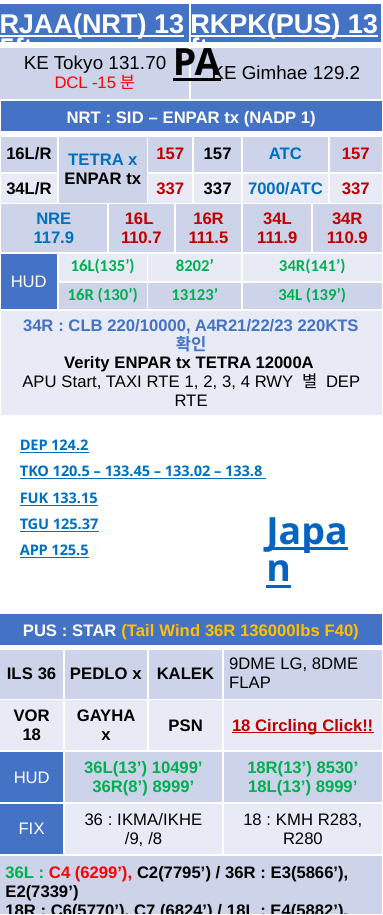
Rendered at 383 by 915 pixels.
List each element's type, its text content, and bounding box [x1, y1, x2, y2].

table_cell 34R 110.9 [313, 204, 382, 252]
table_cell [224, 650, 382, 699]
table_cell 16L/R [1, 137, 57, 172]
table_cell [0, 650, 63, 699]
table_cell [224, 700, 382, 750]
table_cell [65, 650, 147, 699]
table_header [191, 4, 381, 42]
table_cell 16L 110.7 [109, 204, 174, 252]
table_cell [1, 254, 57, 309]
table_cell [65, 752, 222, 802]
table_cell 34L 111.9 [243, 204, 311, 252]
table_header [0, 4, 189, 42]
table_cell 157 [330, 137, 382, 172]
table_cell 157 [148, 137, 192, 172]
table_cell 337 [194, 174, 241, 203]
table_cell 7000/ATC [243, 174, 328, 203]
table_cell NRE 117.9 [1, 204, 107, 252]
table_cell 157 [194, 137, 241, 172]
table_cell 16R 111.5 [176, 204, 241, 252]
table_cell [65, 700, 147, 750]
table_cell ATC [243, 137, 328, 172]
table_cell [1, 311, 382, 415]
table_cell 337 [148, 174, 192, 203]
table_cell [0, 804, 63, 854]
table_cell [191, 48, 381, 99]
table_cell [148, 283, 241, 309]
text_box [143, 37, 250, 89]
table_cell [0, 856, 382, 914]
table_cell 34L/R [1, 174, 57, 203]
table_header NRT : SID – ENPAR tx (NADP 1) [1, 101, 382, 131]
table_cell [65, 804, 222, 854]
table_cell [59, 254, 147, 281]
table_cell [148, 254, 241, 281]
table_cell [224, 804, 382, 854]
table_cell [0, 752, 63, 802]
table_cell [224, 752, 382, 802]
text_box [5, 421, 372, 565]
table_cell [243, 283, 382, 309]
table_cell 337 [330, 174, 382, 203]
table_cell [0, 700, 63, 750]
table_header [0, 614, 382, 645]
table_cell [149, 700, 222, 750]
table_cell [0, 48, 189, 99]
table_cell TETRA x ENPAR tx [59, 137, 147, 203]
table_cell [243, 254, 382, 281]
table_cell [59, 283, 147, 309]
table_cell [149, 650, 222, 699]
